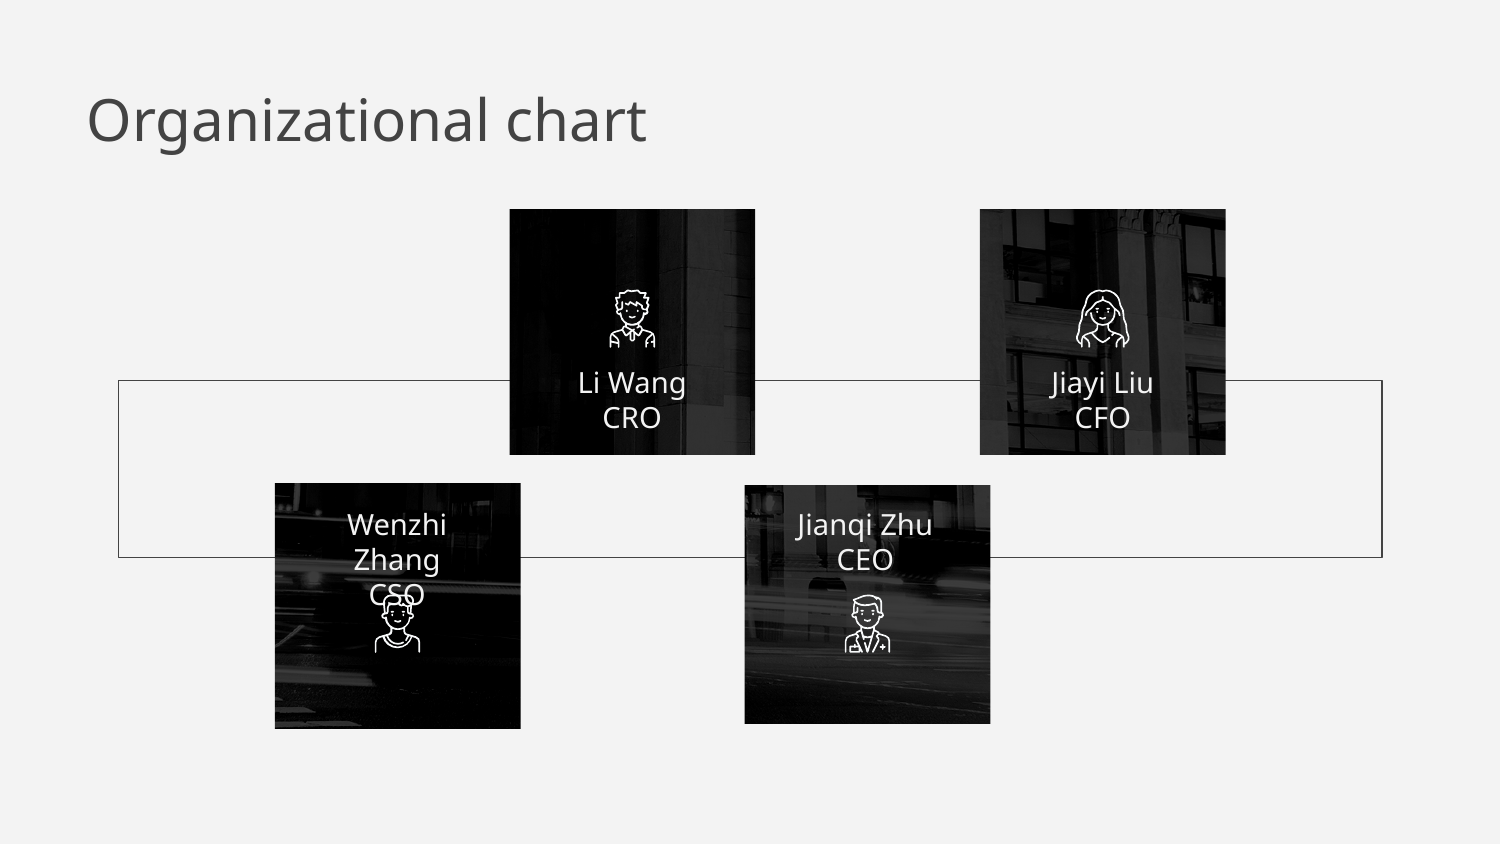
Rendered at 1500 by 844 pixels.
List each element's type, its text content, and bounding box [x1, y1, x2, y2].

picture [979, 209, 1226, 455]
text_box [374, 594, 421, 654]
title Organizational chart [71, 67, 903, 223]
picture [509, 209, 756, 455]
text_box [1075, 289, 1131, 348]
text_box [118, 380, 1382, 558]
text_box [844, 594, 891, 654]
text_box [609, 289, 656, 349]
picture [744, 484, 991, 730]
picture [274, 483, 521, 729]
